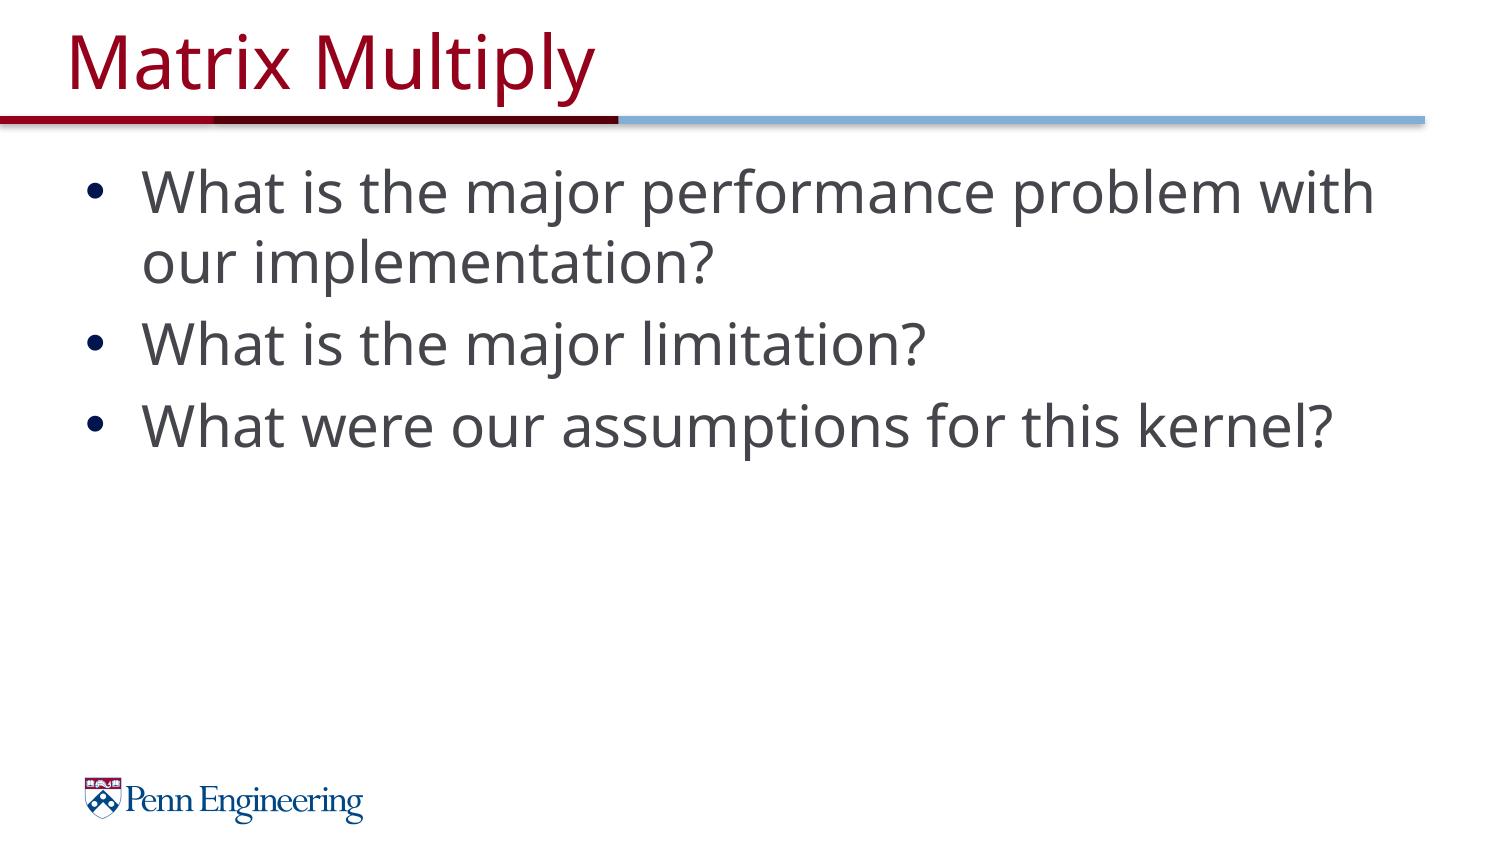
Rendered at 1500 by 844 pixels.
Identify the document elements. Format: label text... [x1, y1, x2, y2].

list What is the major performance problem with our implementation? What is the major limitation? What were our assumptions for this kernel? [70, 148, 1421, 754]
title Matrix Multiply [50, 2, 1401, 117]
picture [75, 770, 372, 828]
